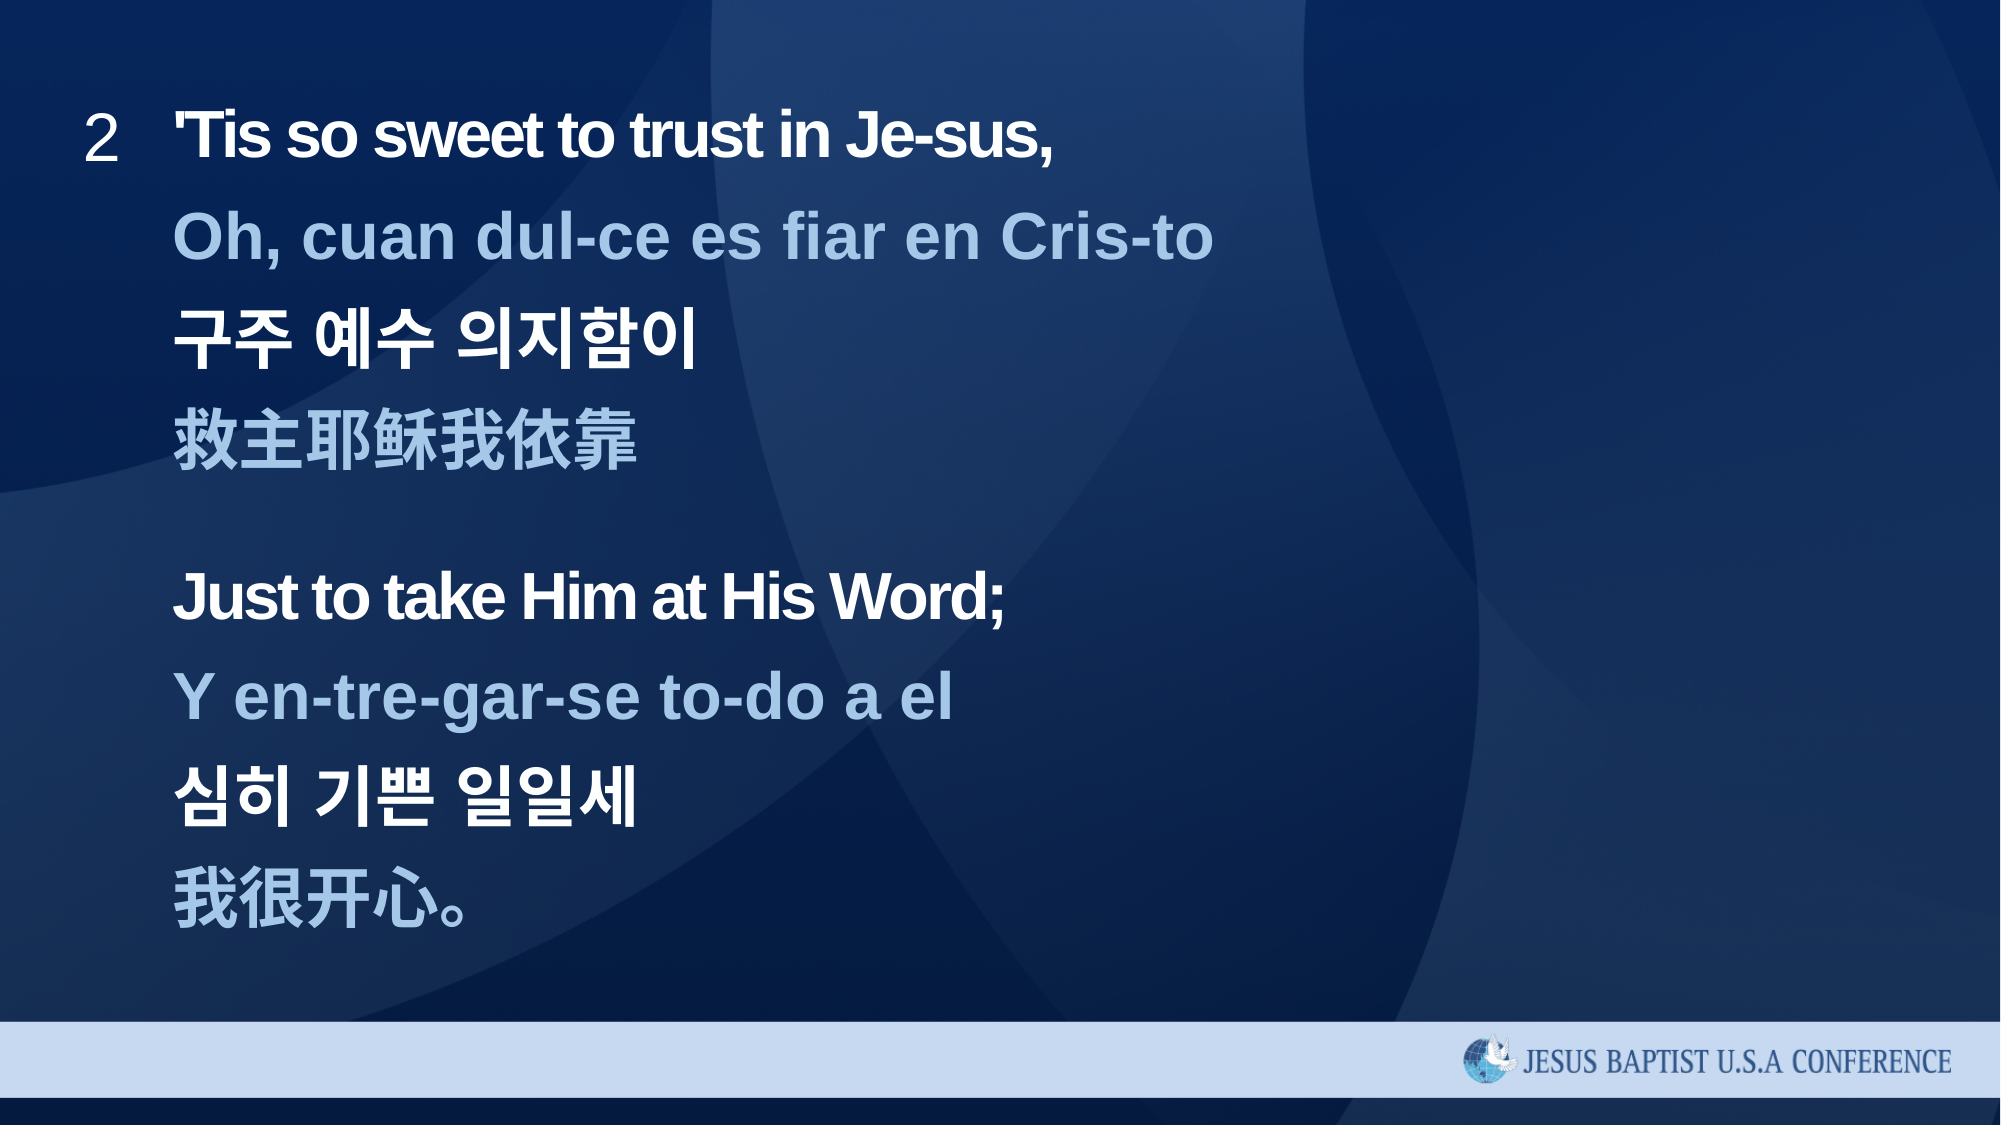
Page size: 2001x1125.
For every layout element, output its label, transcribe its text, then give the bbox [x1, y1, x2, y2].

picture [0, 0, 2001, 1125]
list 구주 예수 의지함이 [157, 298, 1953, 384]
list 'Tis so sweet to trust in Je-sus, [157, 92, 1953, 179]
list Just to take Him at His Word; [157, 554, 1953, 640]
list Oh, cuan dul-ce es fiar en Cris-to [157, 194, 1953, 281]
list 救主耶稣我依靠 [157, 399, 1953, 486]
list 2 [32, 94, 136, 181]
list 심히 기쁜 일일세 [157, 756, 1953, 842]
list 我很开心。 [157, 857, 1953, 943]
list Y en-tre-gar-se to-do a el [157, 654, 1953, 740]
